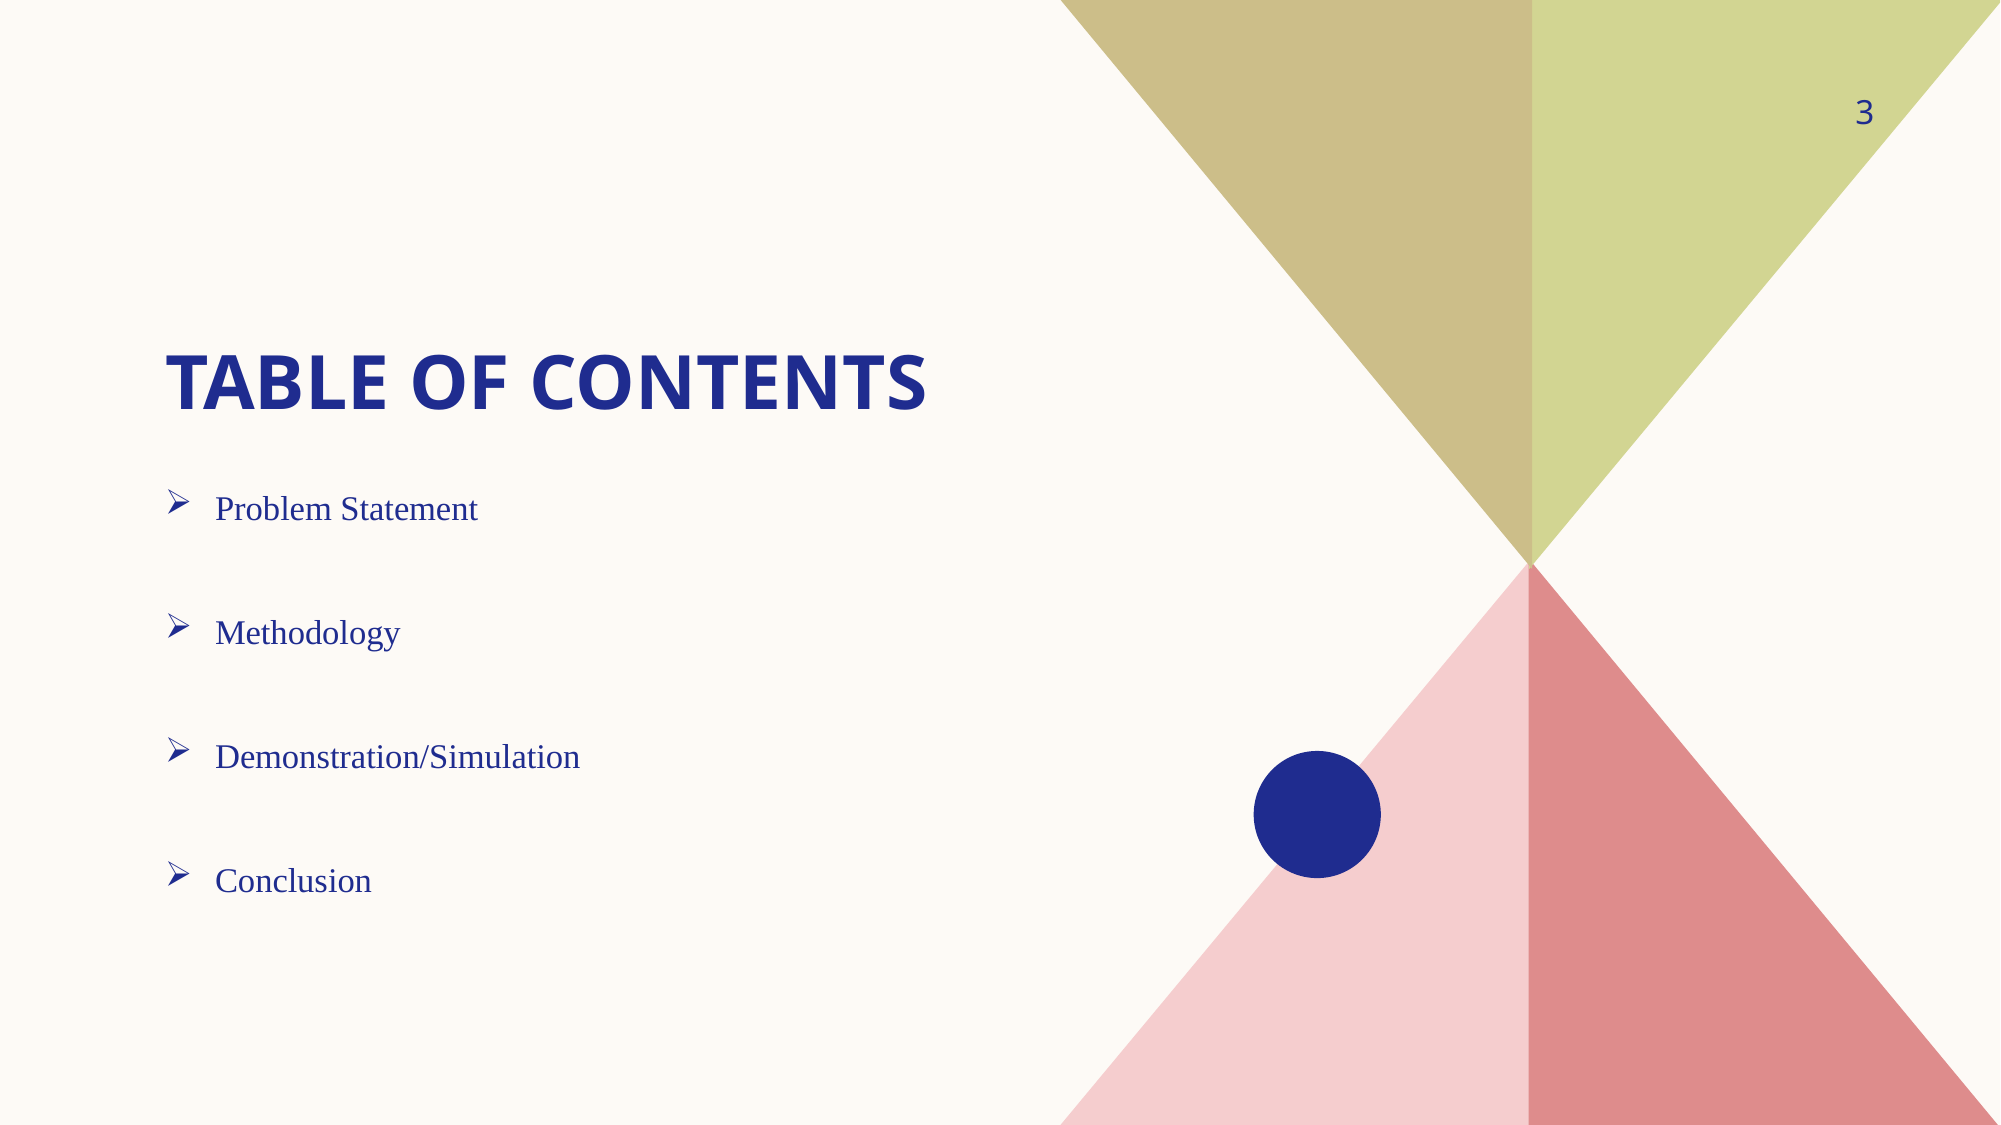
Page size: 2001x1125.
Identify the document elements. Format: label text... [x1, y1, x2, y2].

slide_number 3 [1699, 75, 1875, 153]
list Problem Statement Methodology Demonstration/Simulation Conclusion [150, 464, 1230, 962]
title TABLE OF CONTENTS [150, 173, 1230, 425]
